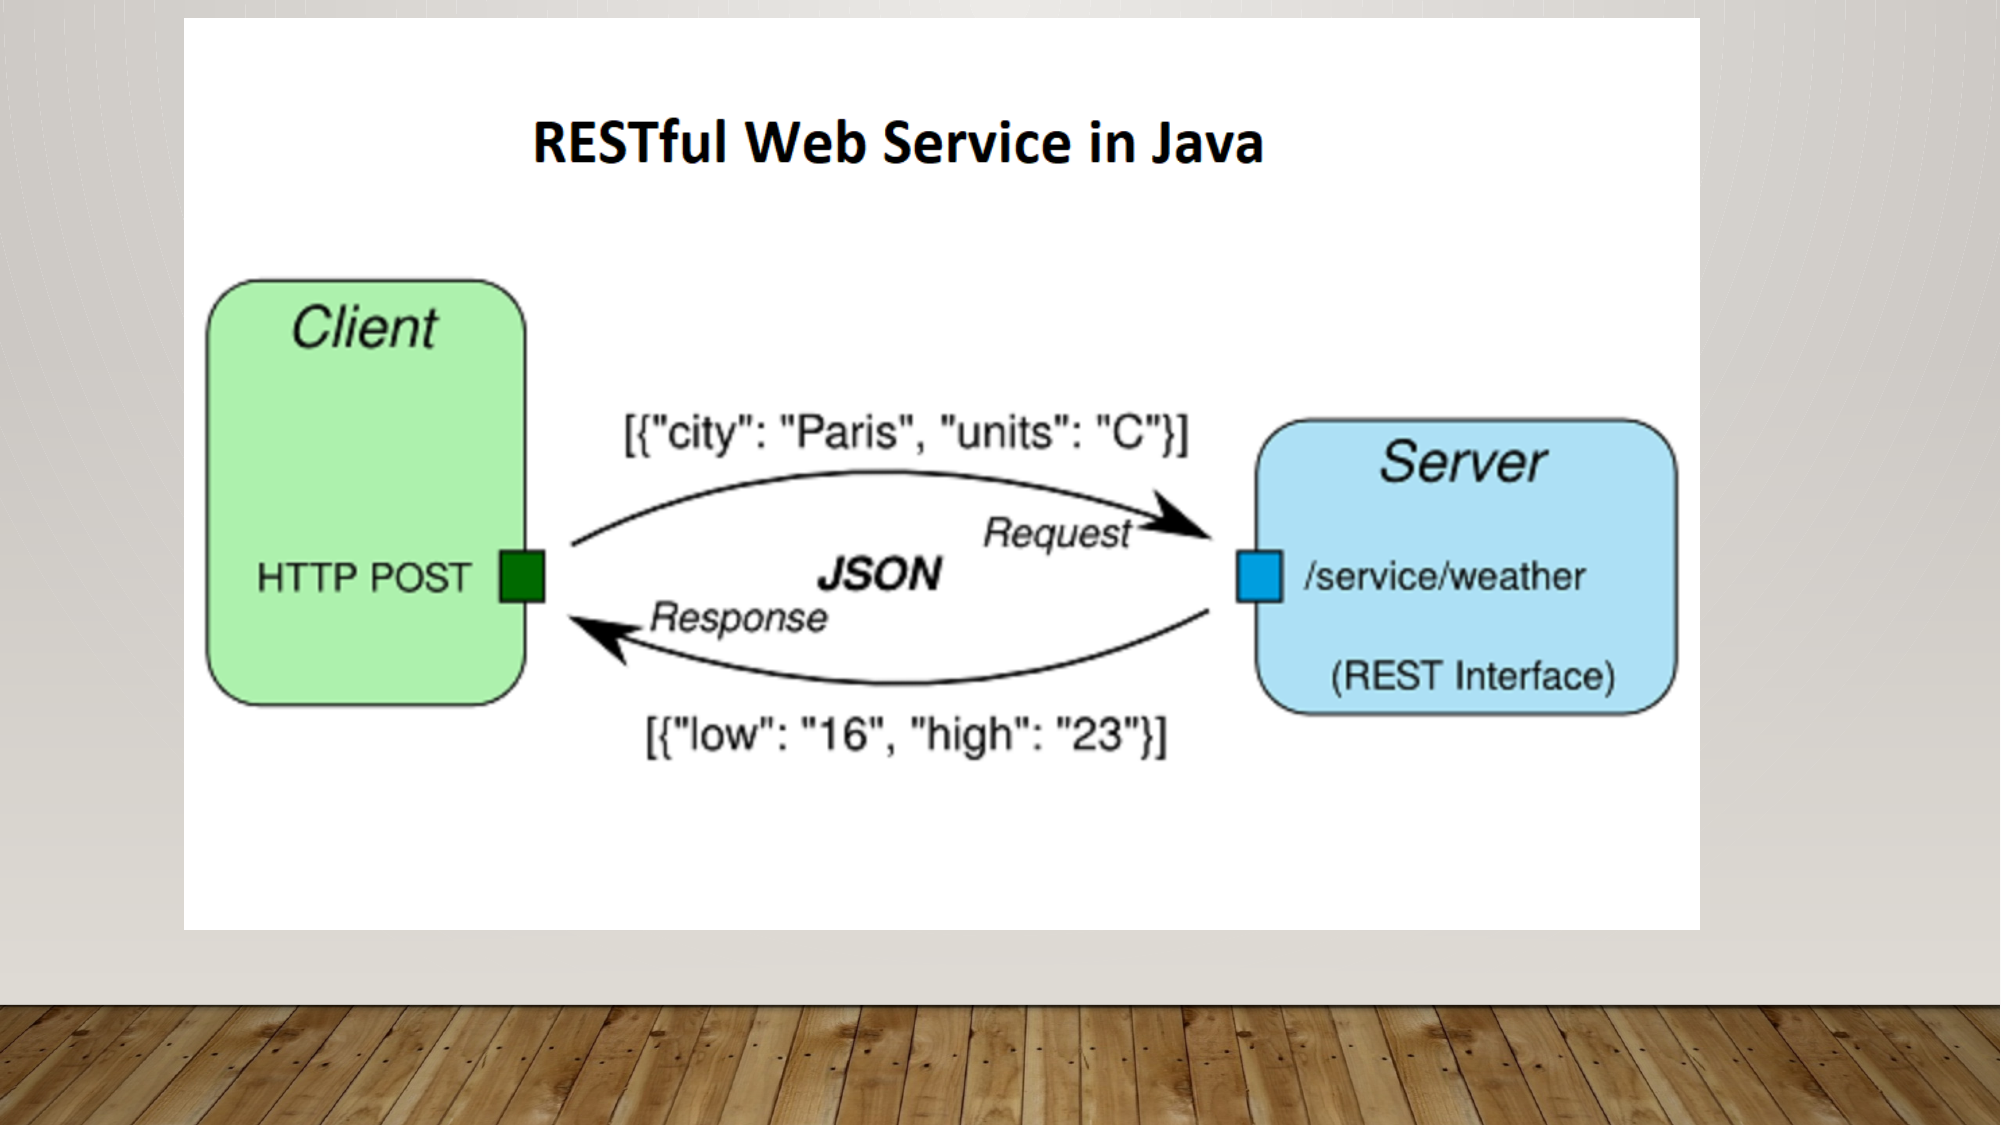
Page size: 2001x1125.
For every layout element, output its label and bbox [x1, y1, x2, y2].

picture [183, 17, 1701, 930]
picture [0, 1005, 2000, 1125]
